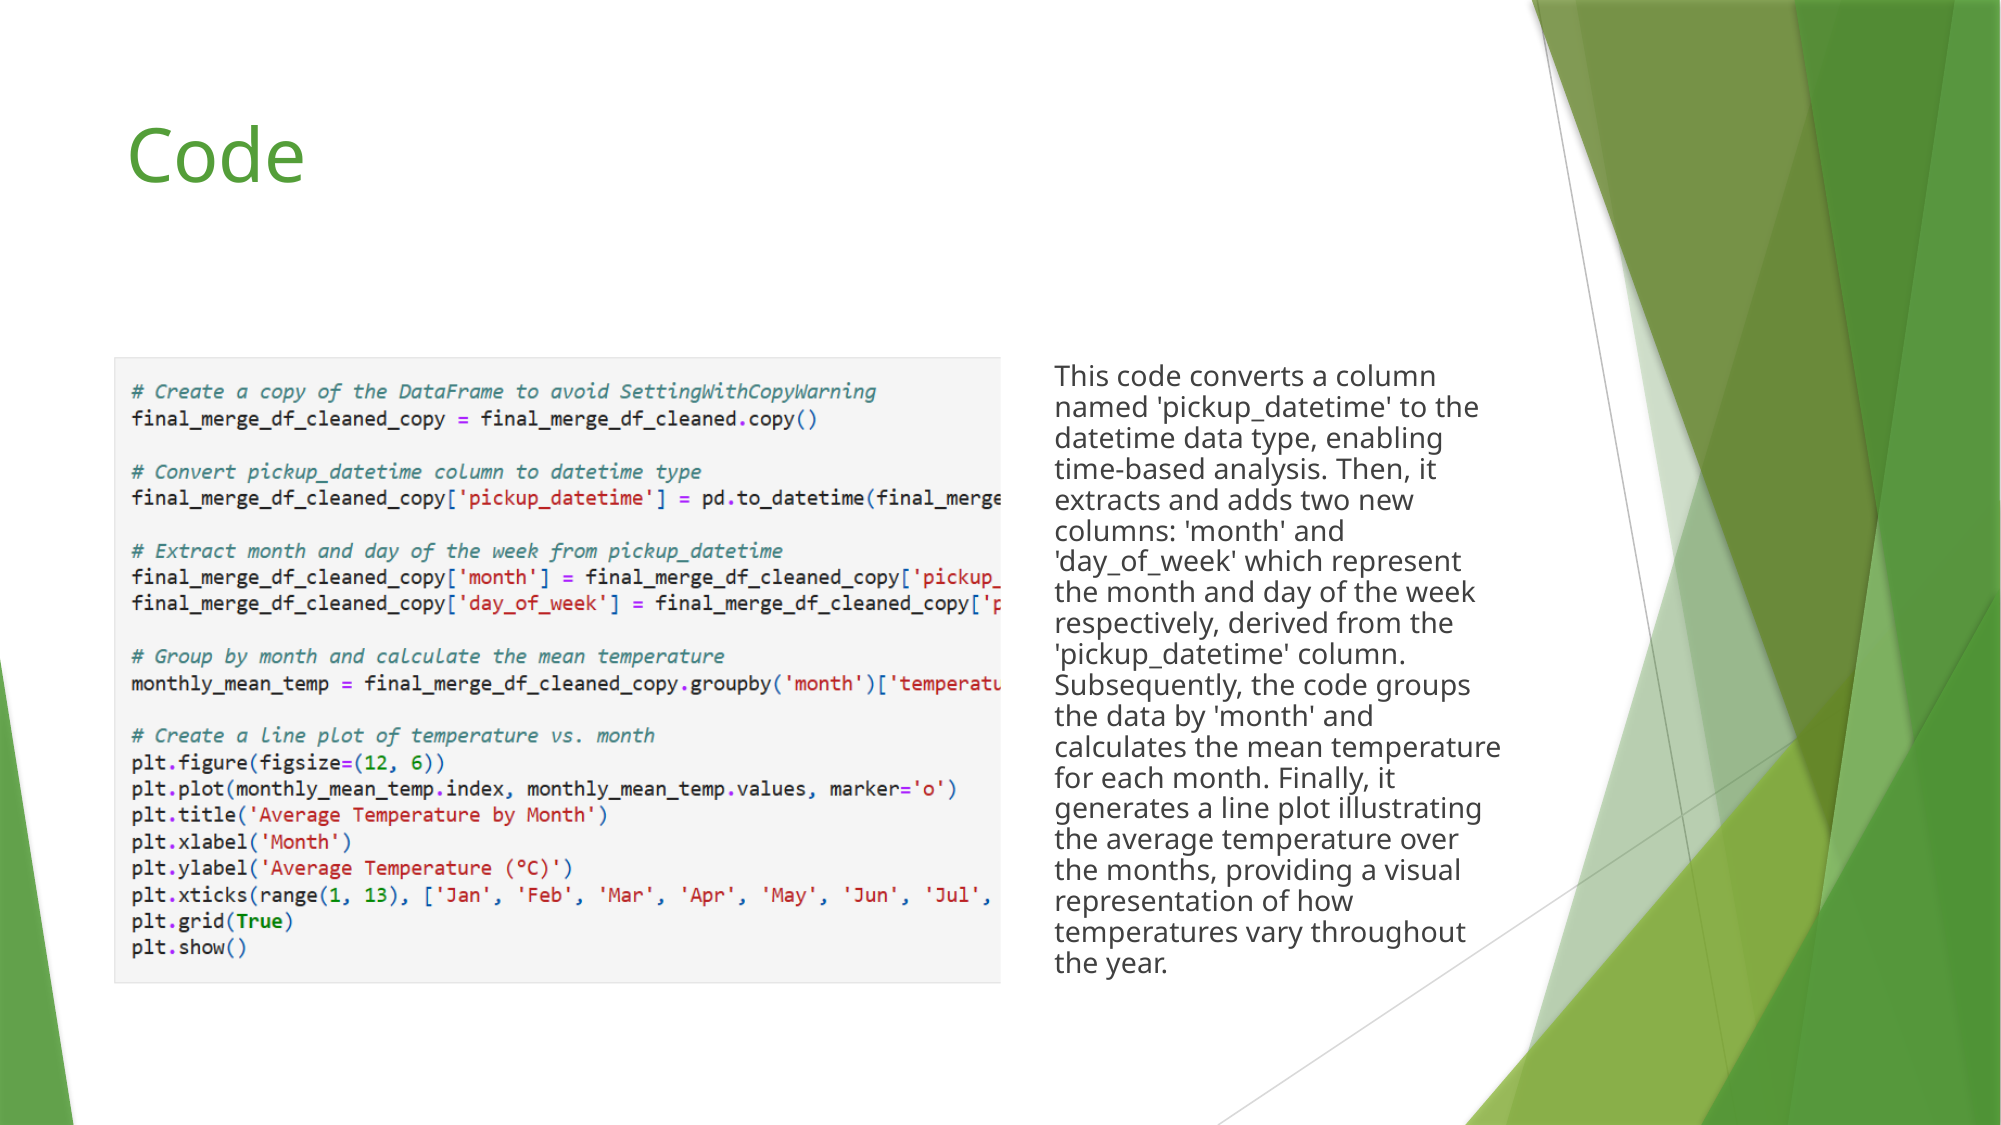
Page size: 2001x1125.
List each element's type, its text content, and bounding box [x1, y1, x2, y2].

list This code converts a column named 'pickup_datetime' to the datetime data type, enabling time-based analysis. Then, it extracts and adds two new columns: 'month' and 'day_of_week' which represent the month and day of the week respectively, derived from the 'pickup_datetime' column. Subsequently, the code groups the data by 'month' and calculates the mean temperature for each month. Finally, it generates a line plot illustrating the average temperature over the months, providing a visual representation of how temperatures vary throughout the year. [1039, 354, 1521, 992]
picture [110, 353, 1002, 992]
title Code [111, 99, 1522, 317]
